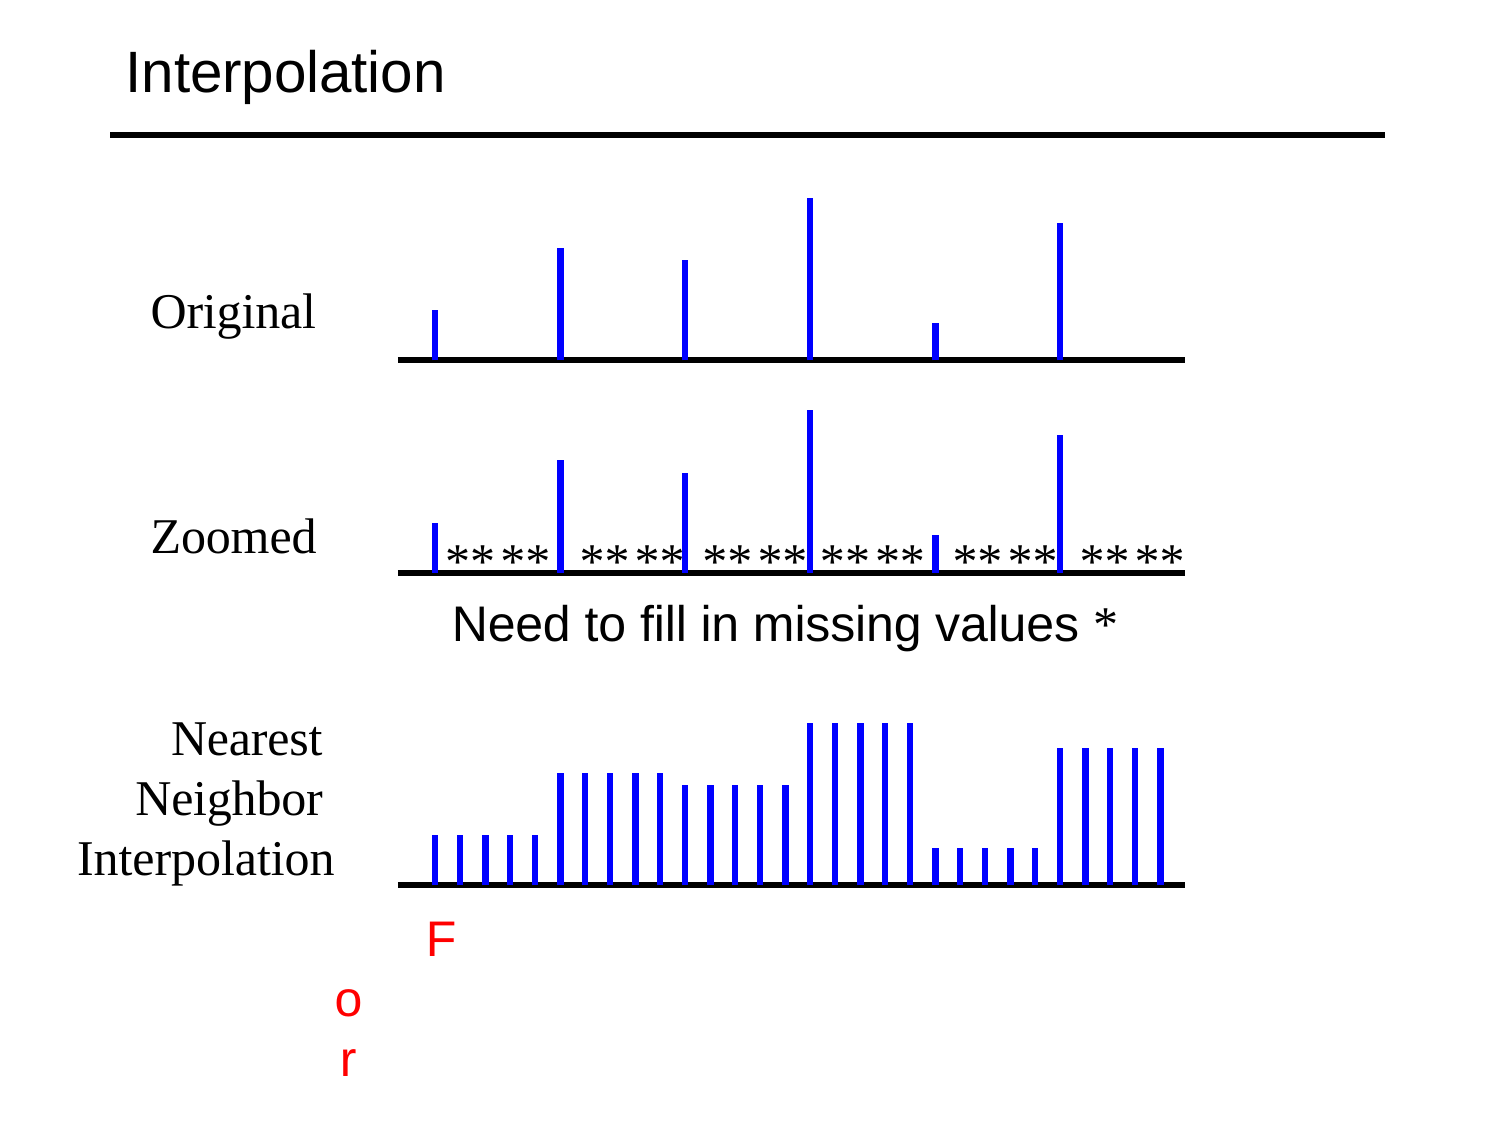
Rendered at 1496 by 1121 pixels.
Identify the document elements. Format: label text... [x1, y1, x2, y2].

text_box Need to fill in missing values * Nearest Neighbor Interpolation For each new pixel, copy nearest value [73, 589, 1220, 1121]
text_box **** **** **** **** **** **** [443, 526, 1185, 589]
text_box Zoomed [148, 501, 320, 564]
text_box Original [148, 276, 320, 339]
title Interpolation [123, 32, 518, 222]
